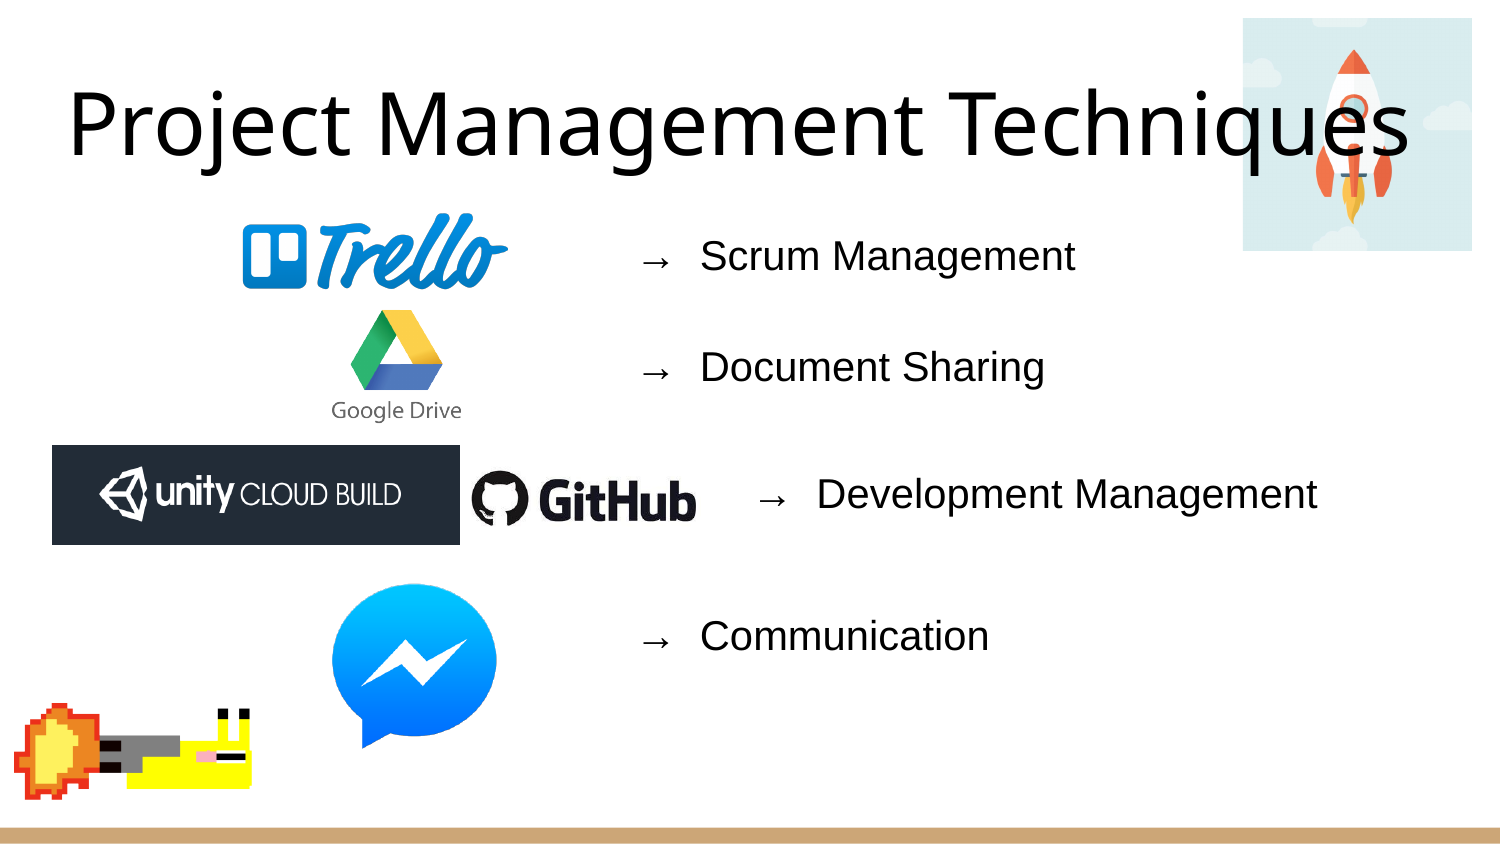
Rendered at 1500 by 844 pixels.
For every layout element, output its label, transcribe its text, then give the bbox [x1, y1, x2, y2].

text_box → Document Sharing [620, 324, 1105, 411]
picture [1242, 18, 1472, 251]
title Project Management Techniques [51, 51, 1449, 189]
picture [52, 213, 711, 759]
text_box → Development Management [736, 452, 1373, 539]
picture [14, 689, 268, 815]
text_box → Communication [620, 593, 1105, 680]
text_box → Scrum Management [620, 213, 1105, 300]
